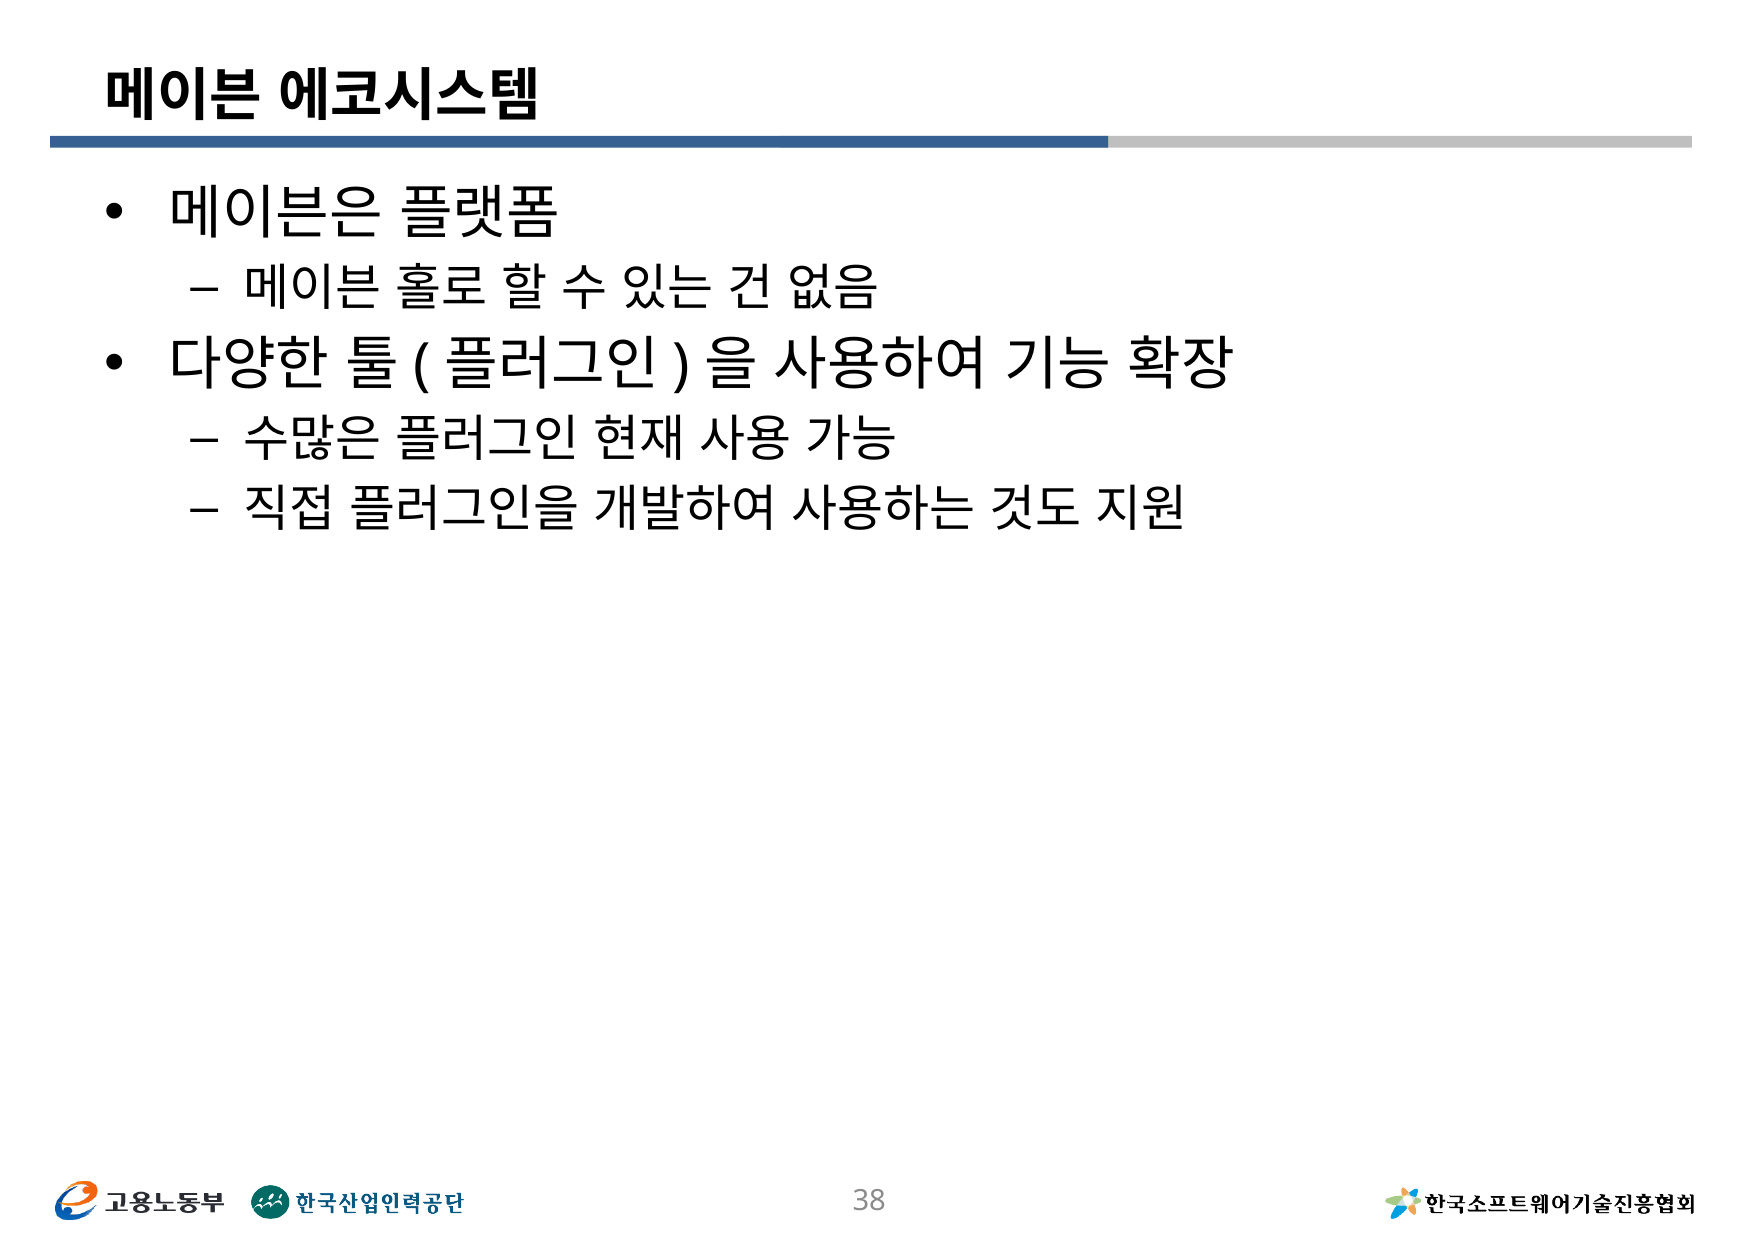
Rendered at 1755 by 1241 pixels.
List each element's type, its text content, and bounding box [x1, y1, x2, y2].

list 메이븐은 플랫폼 메이븐 홀로 할 수 있는 건 없음 다양한 툴(플러그인)을 사용하여 기능 확장 수많은 플러그인 현재 사용 가능 직접 플러그인을 개발하여 사용하는 것도 지원 [87, 166, 1667, 1108]
picture [1385, 1187, 1694, 1219]
slide_number 38 [664, 1168, 1074, 1235]
picture [50, 1178, 228, 1223]
title 메이븐 에코시스템 [87, 49, 1667, 136]
picture [251, 1185, 464, 1219]
